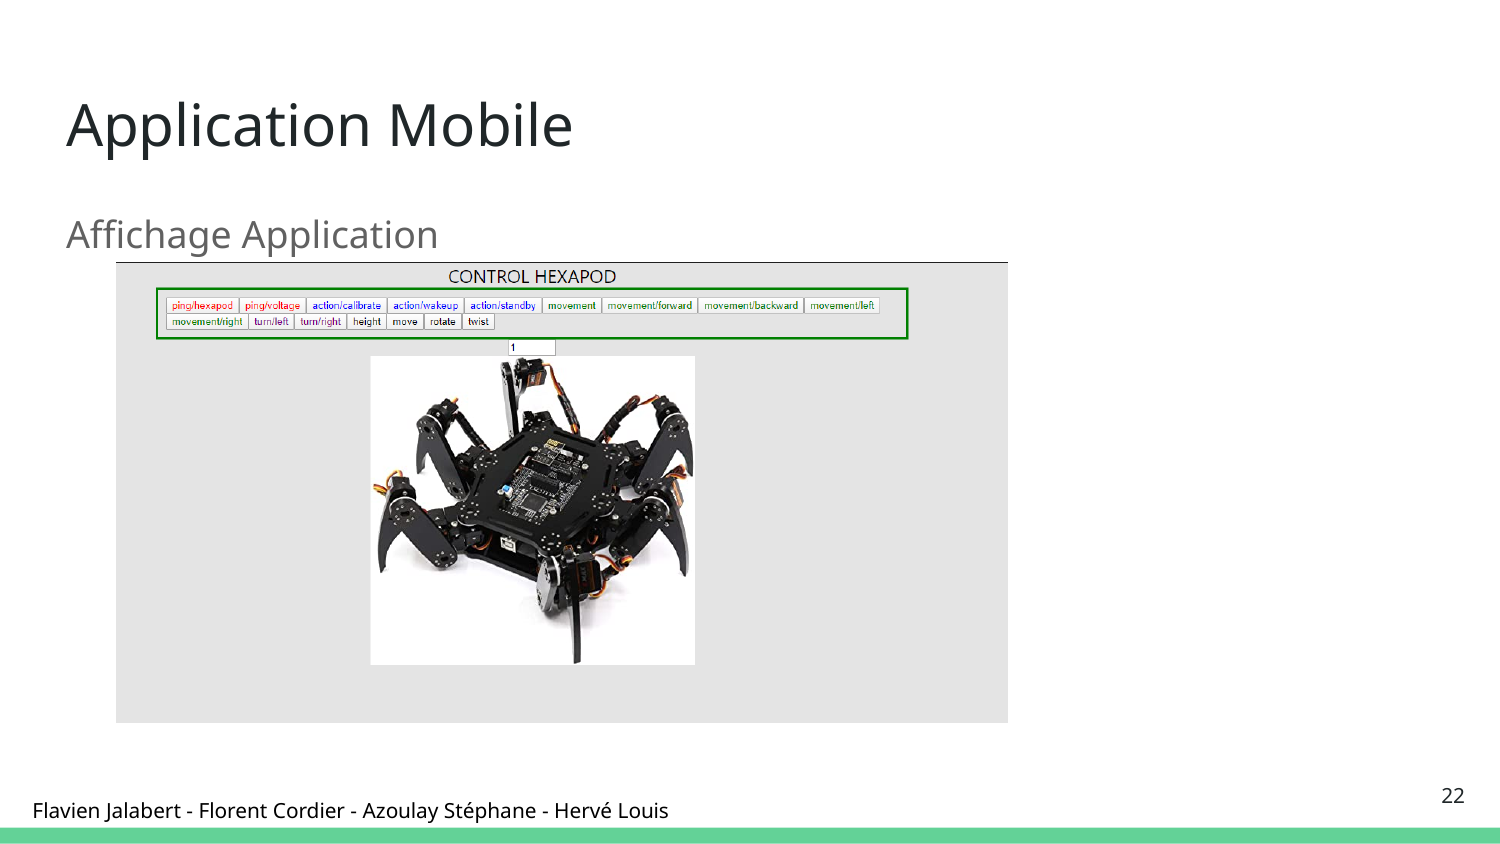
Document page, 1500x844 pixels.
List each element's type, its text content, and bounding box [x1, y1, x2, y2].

title Application Mobile [51, 72, 1449, 167]
picture [115, 262, 1009, 723]
list Affichage Application [51, 189, 1449, 750]
slide_number ‹#› [1389, 764, 1480, 830]
